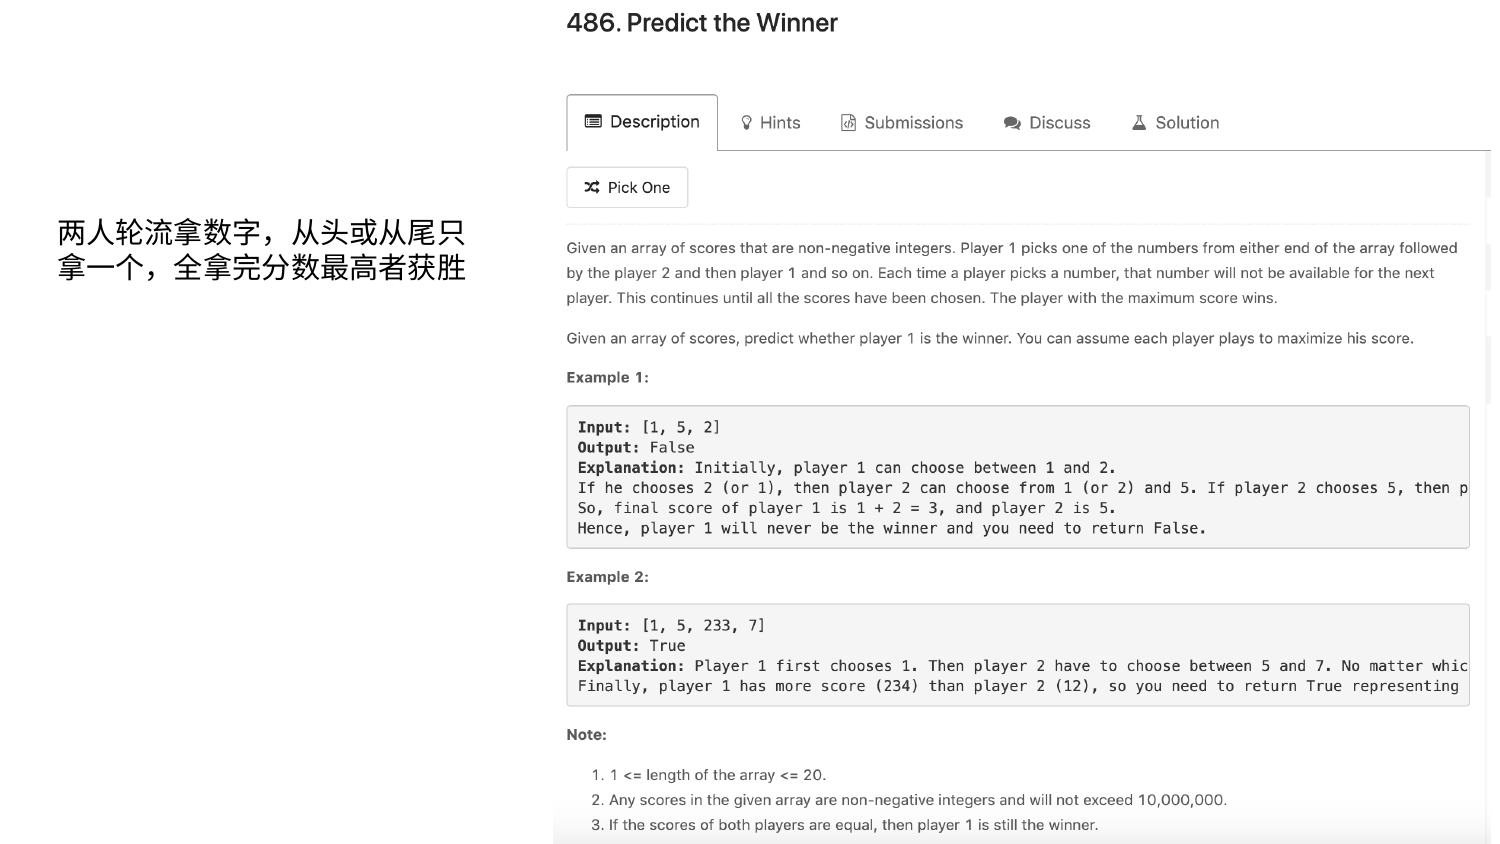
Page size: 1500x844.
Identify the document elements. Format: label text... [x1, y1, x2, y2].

picture [553, 0, 1492, 844]
text_box 两人轮流拿数字，从头或从尾只拿一个，全拿完分数最高者获胜 [42, 199, 492, 412]
